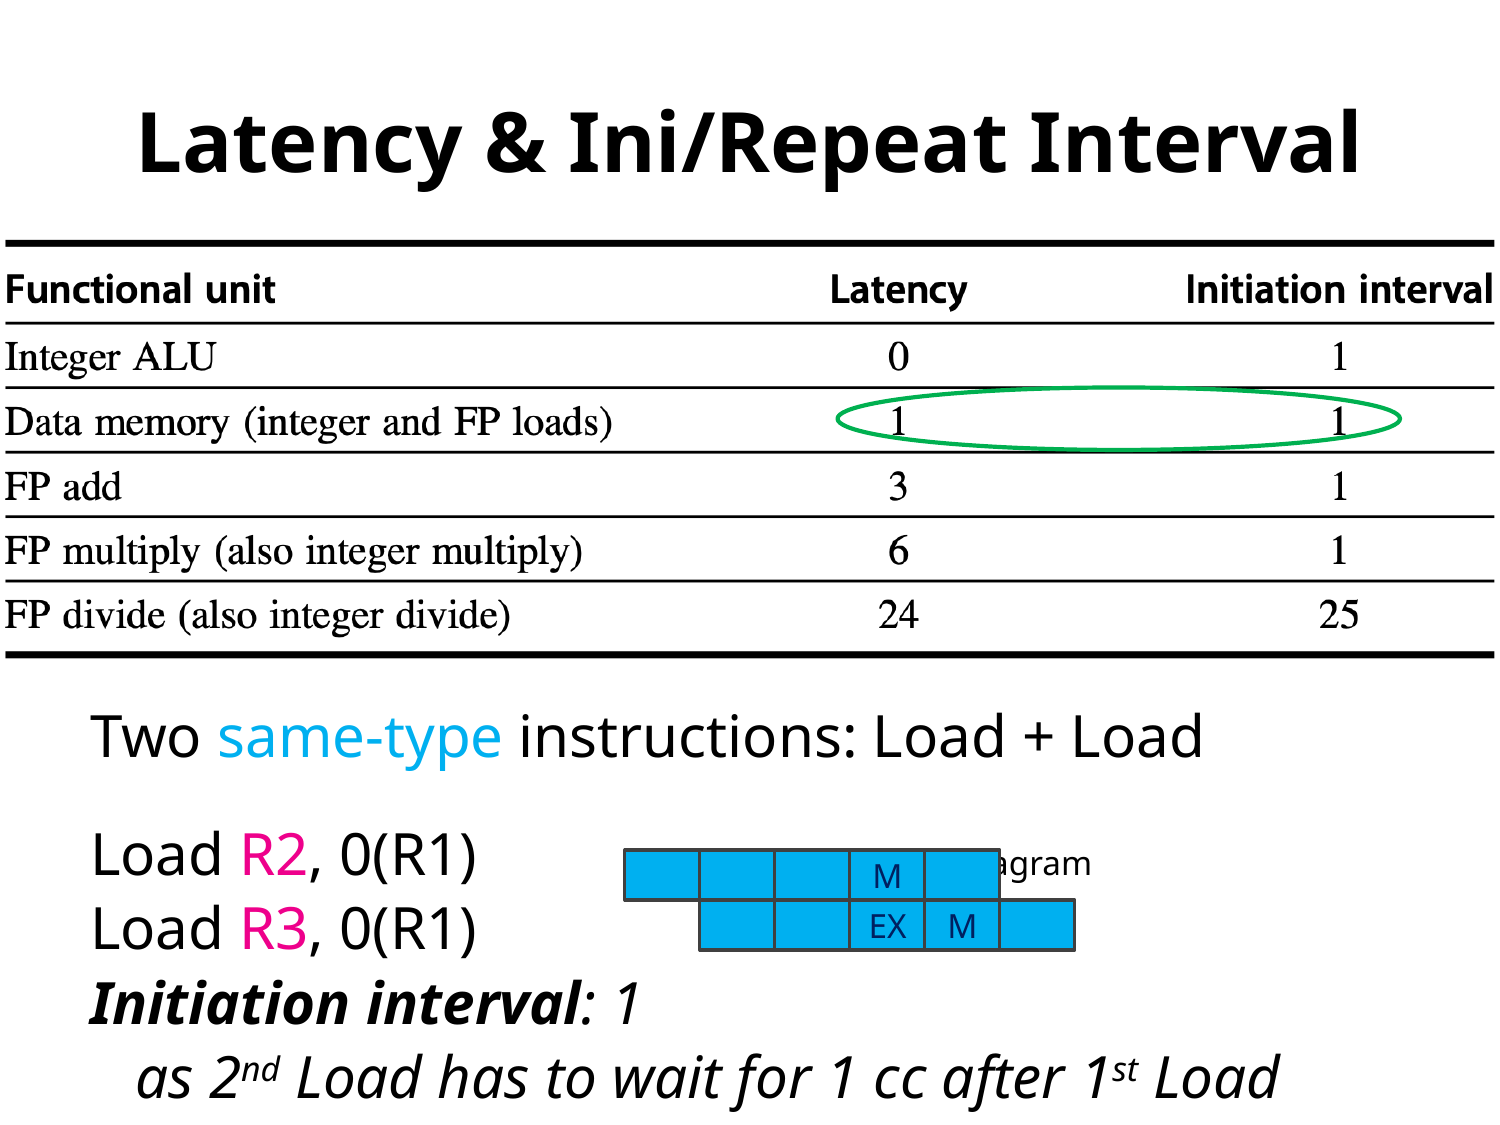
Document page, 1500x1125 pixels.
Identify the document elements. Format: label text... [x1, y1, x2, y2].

text_box [998, 898, 1077, 952]
text_box M [923, 898, 998, 952]
text_box [698, 898, 773, 952]
text_box [698, 848, 773, 898]
picture [0, 234, 1500, 664]
text_box M [848, 848, 923, 898]
list Two same-type instructions: Load + Load Load R2, 0(R1) pipeline diagram Load R3, 0(R1) Initiation interval: 1 as 2nd Load has to wait for 1 cc after 1st Load [75, 699, 1500, 1125]
text_box [773, 898, 848, 952]
text_box [773, 848, 848, 898]
text_box [923, 848, 1002, 898]
text_box [623, 848, 698, 902]
text_box EX [848, 898, 923, 952]
title Latency & Ini/Repeat Interval [0, 45, 1500, 233]
